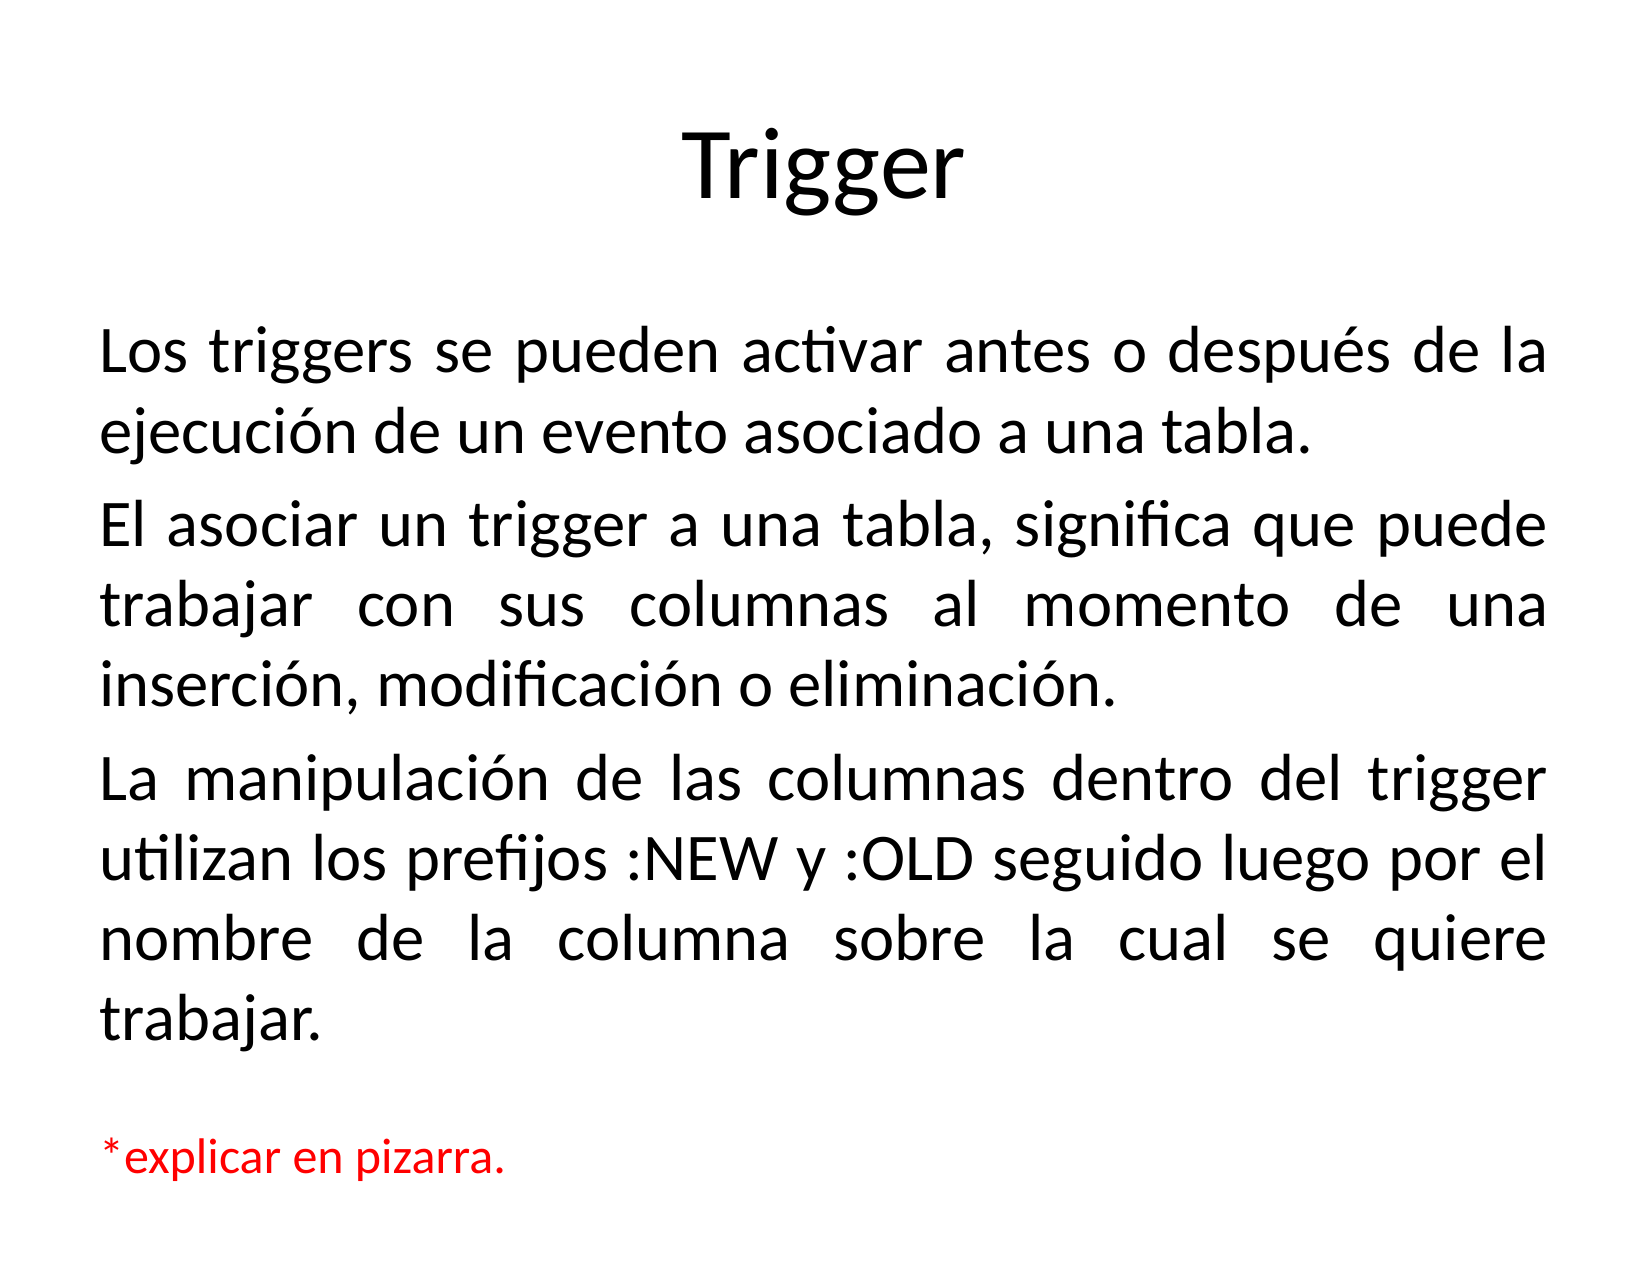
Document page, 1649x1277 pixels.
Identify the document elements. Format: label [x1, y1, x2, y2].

title [82, 51, 1566, 264]
list [82, 297, 1566, 1226]
